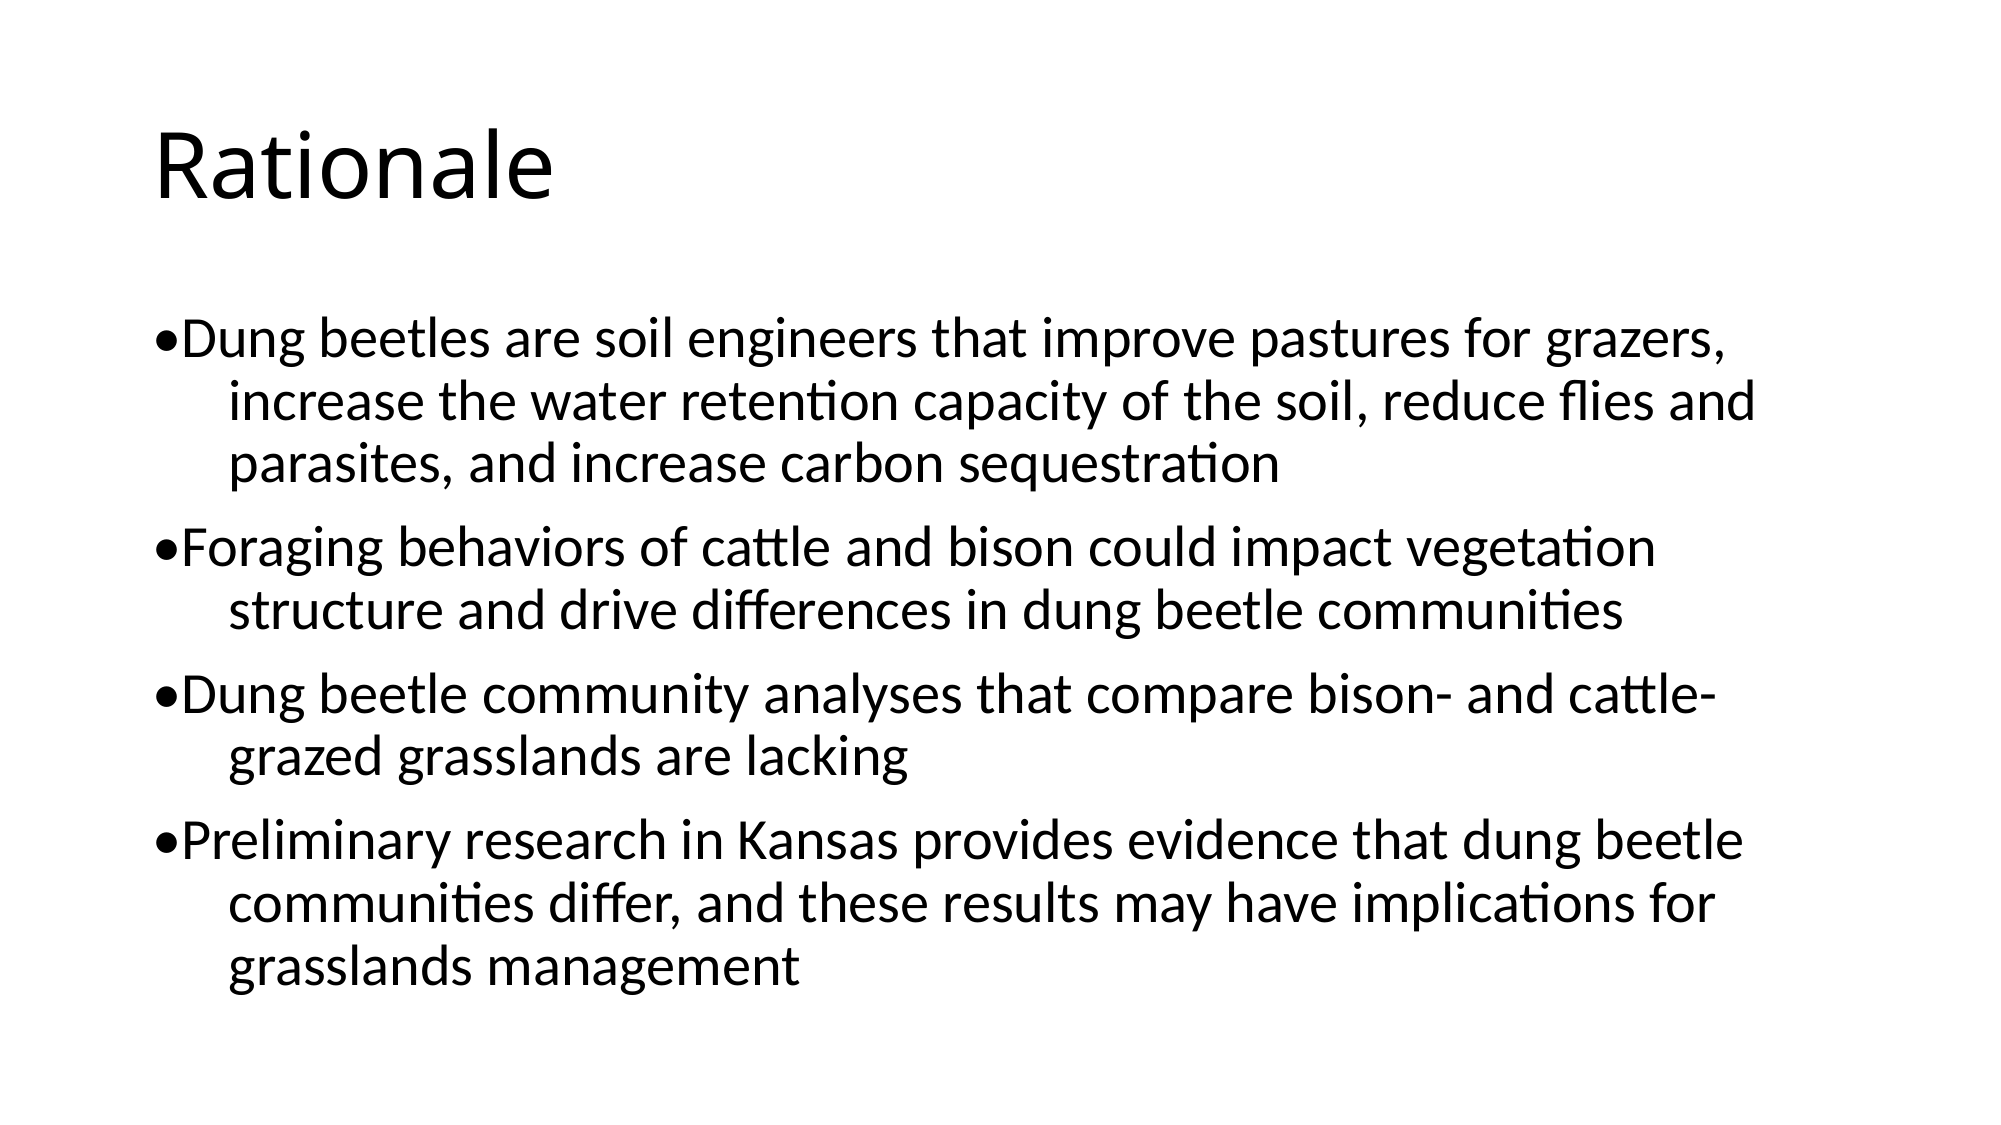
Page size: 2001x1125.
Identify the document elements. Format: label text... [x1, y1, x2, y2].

list •Dung beetles are soil engineers that improve pastures for grazers, increase the water retention capacity of the soil, reduce flies and parasites, and increase carbon sequestration •Foraging behaviors of cattle and bison could impact vegetation structure and drive differences in dung beetle communities •Dung beetle community analyses that compare bison- and cattle-grazed grasslands are lacking •Preliminary research in Kansas provides evidence that dung beetle communities differ, and these results may have implications for grasslands management [137, 299, 1863, 1014]
title Rationale [137, 59, 1863, 278]
